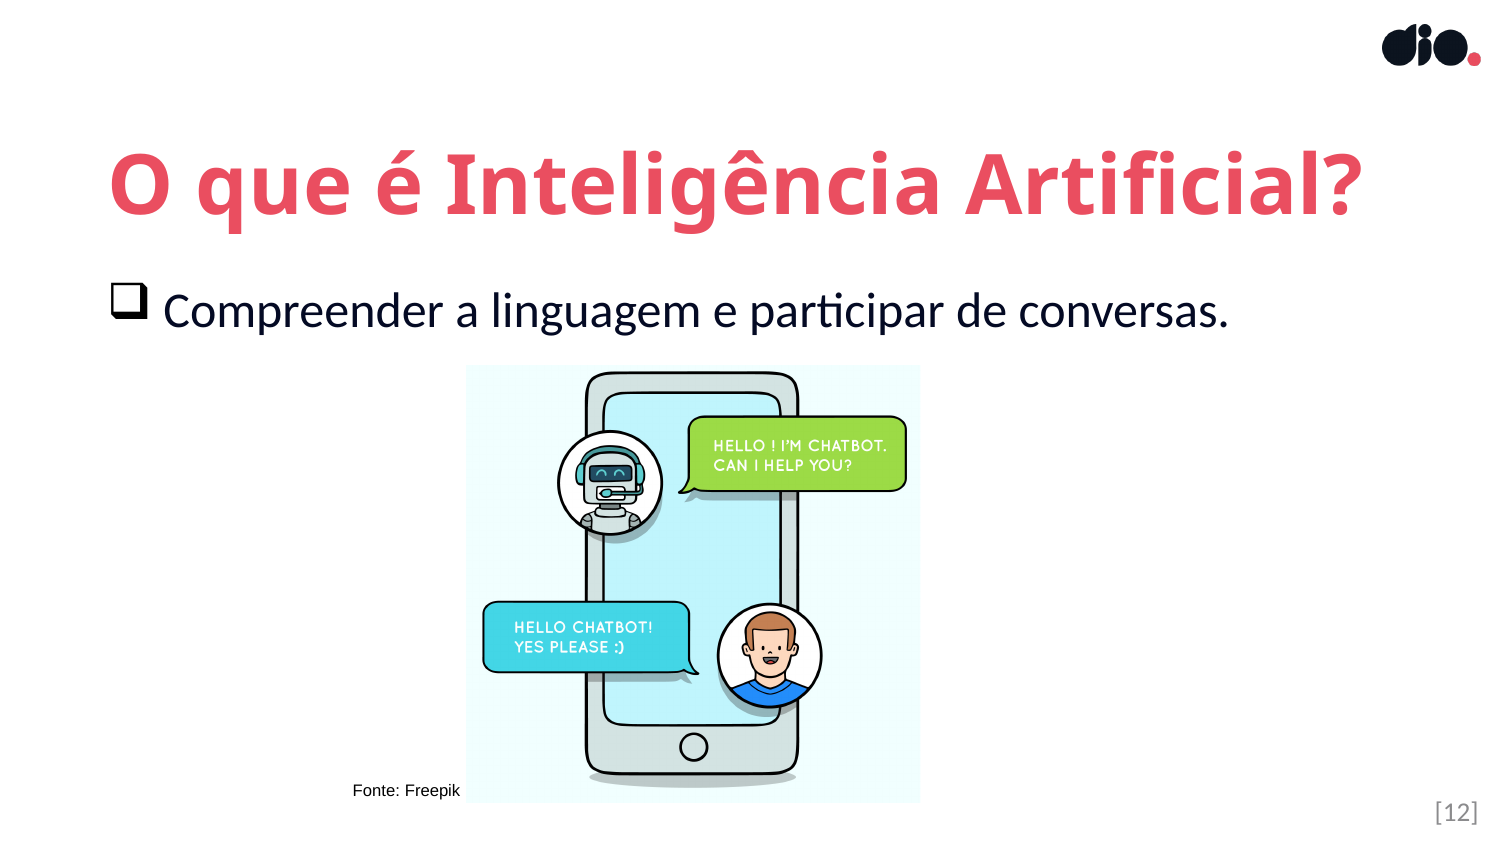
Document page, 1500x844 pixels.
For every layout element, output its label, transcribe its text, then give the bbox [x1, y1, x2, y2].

text_box Compreender a linguagem e participar de conversas. [92, 168, 1385, 446]
picture [1382, 24, 1481, 66]
slide_number [12] [1403, 779, 1494, 844]
text_box O que é Inteligência Artificial? [92, 104, 1408, 243]
picture [466, 365, 921, 803]
text_box Fonte: Freepik [337, 771, 476, 807]
